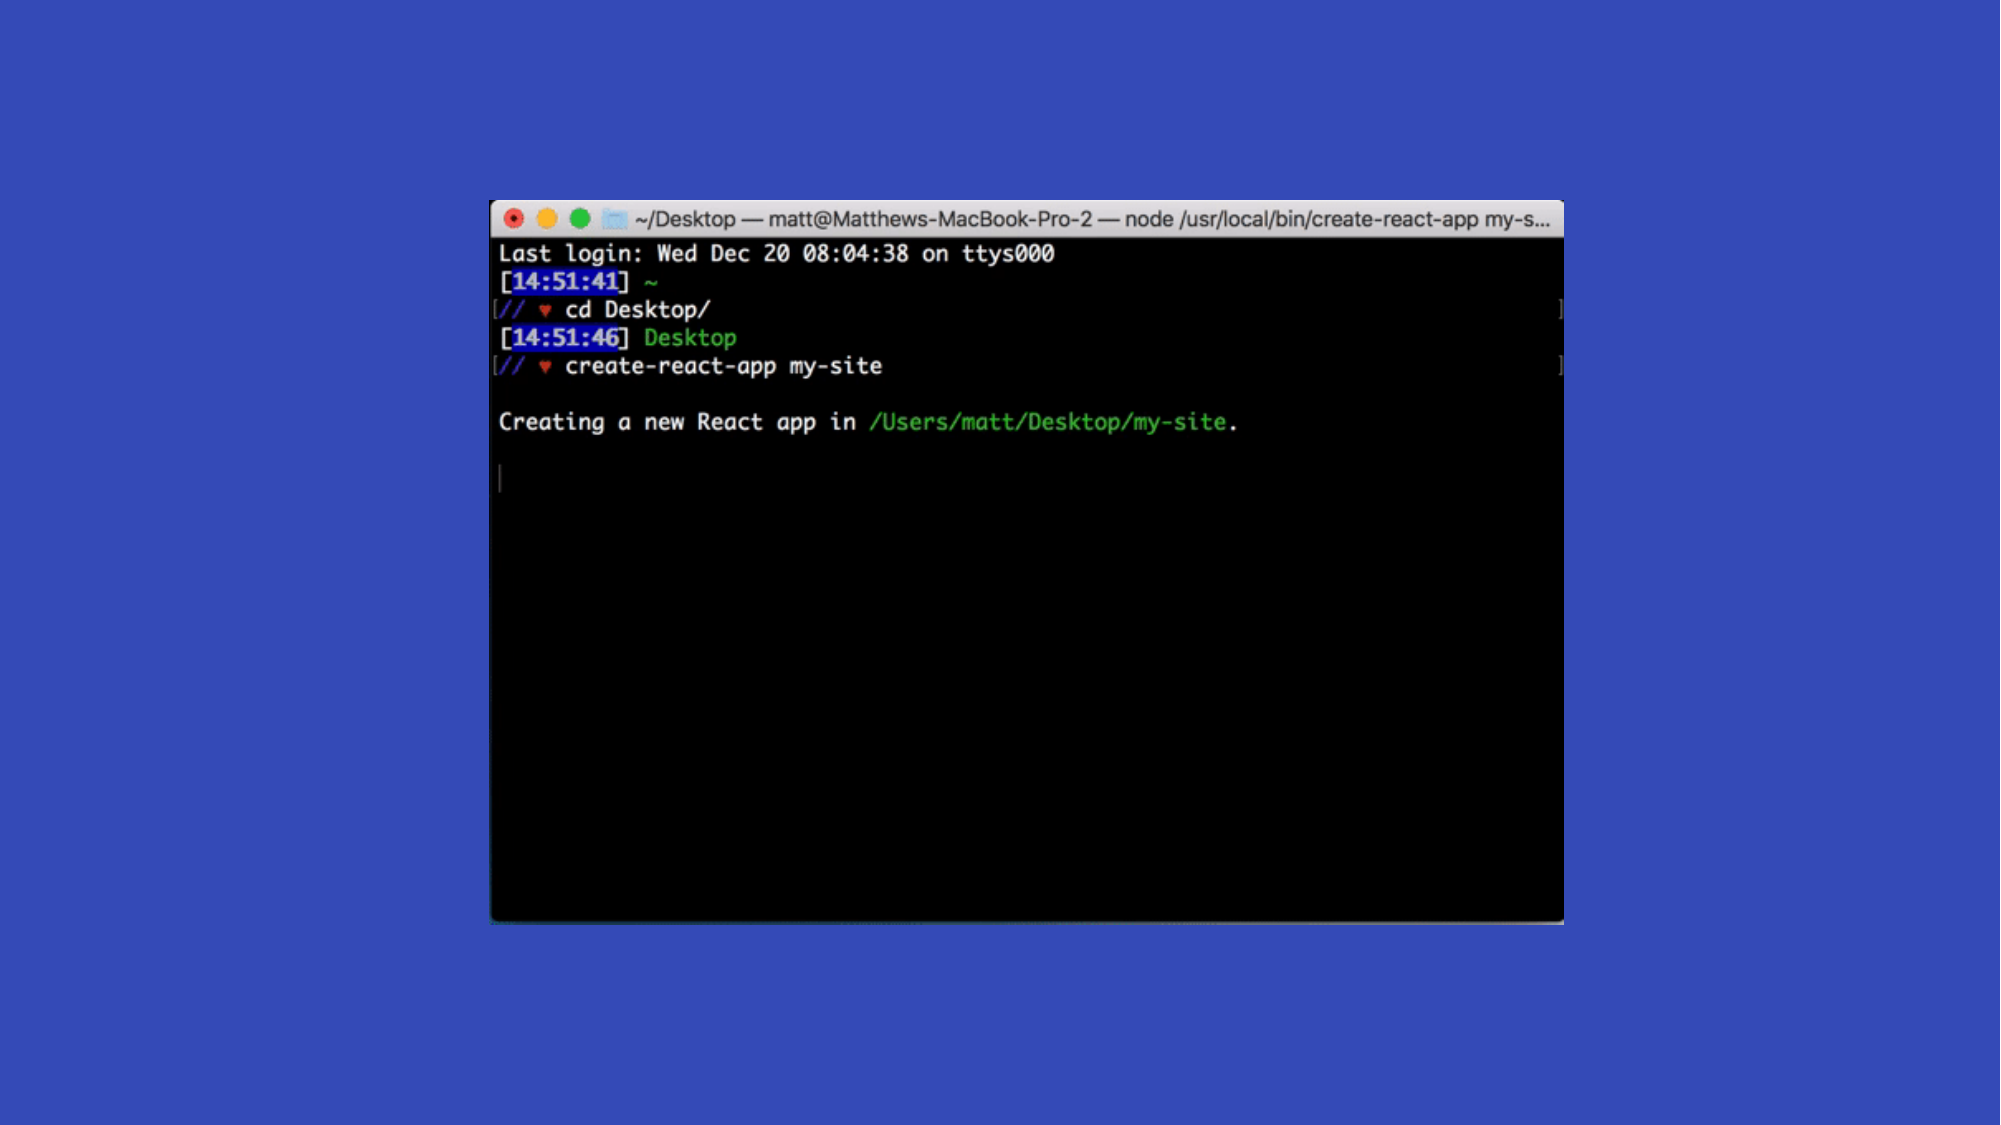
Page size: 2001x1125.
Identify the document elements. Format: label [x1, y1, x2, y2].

picture [489, 200, 1564, 925]
